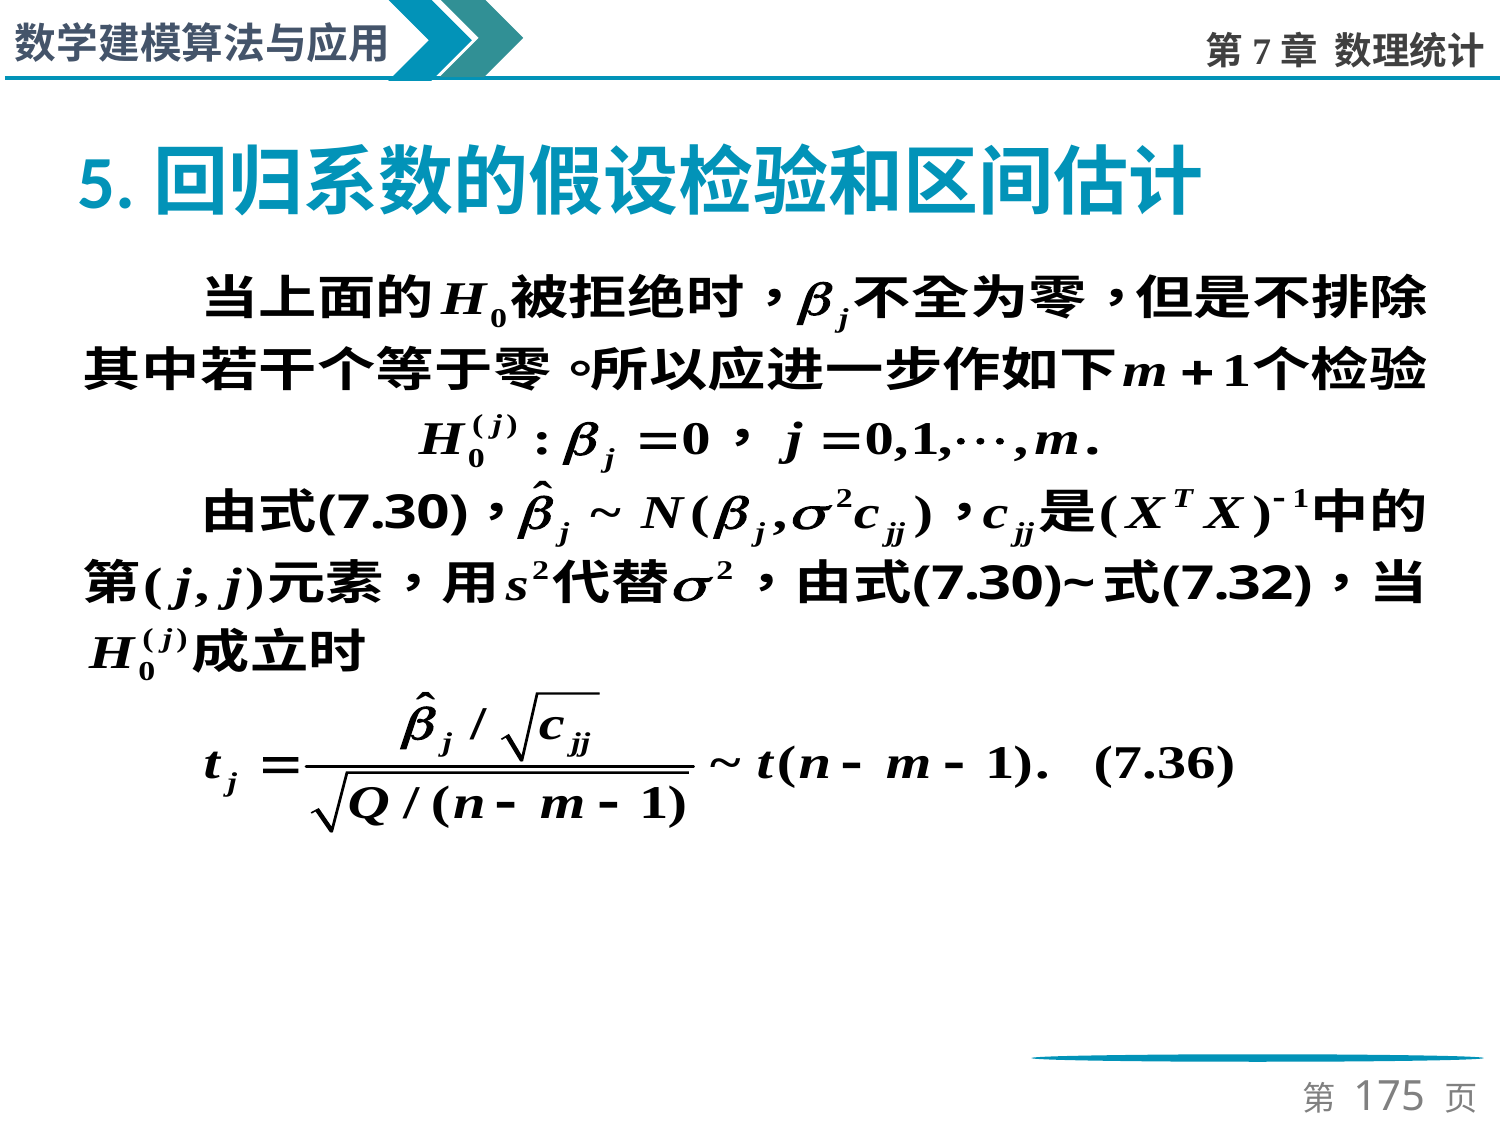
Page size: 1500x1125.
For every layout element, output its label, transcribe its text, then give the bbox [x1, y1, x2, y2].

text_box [82, 266, 1426, 874]
text_box 5.回归系数的假设检验和区间估计 [63, 126, 1500, 232]
